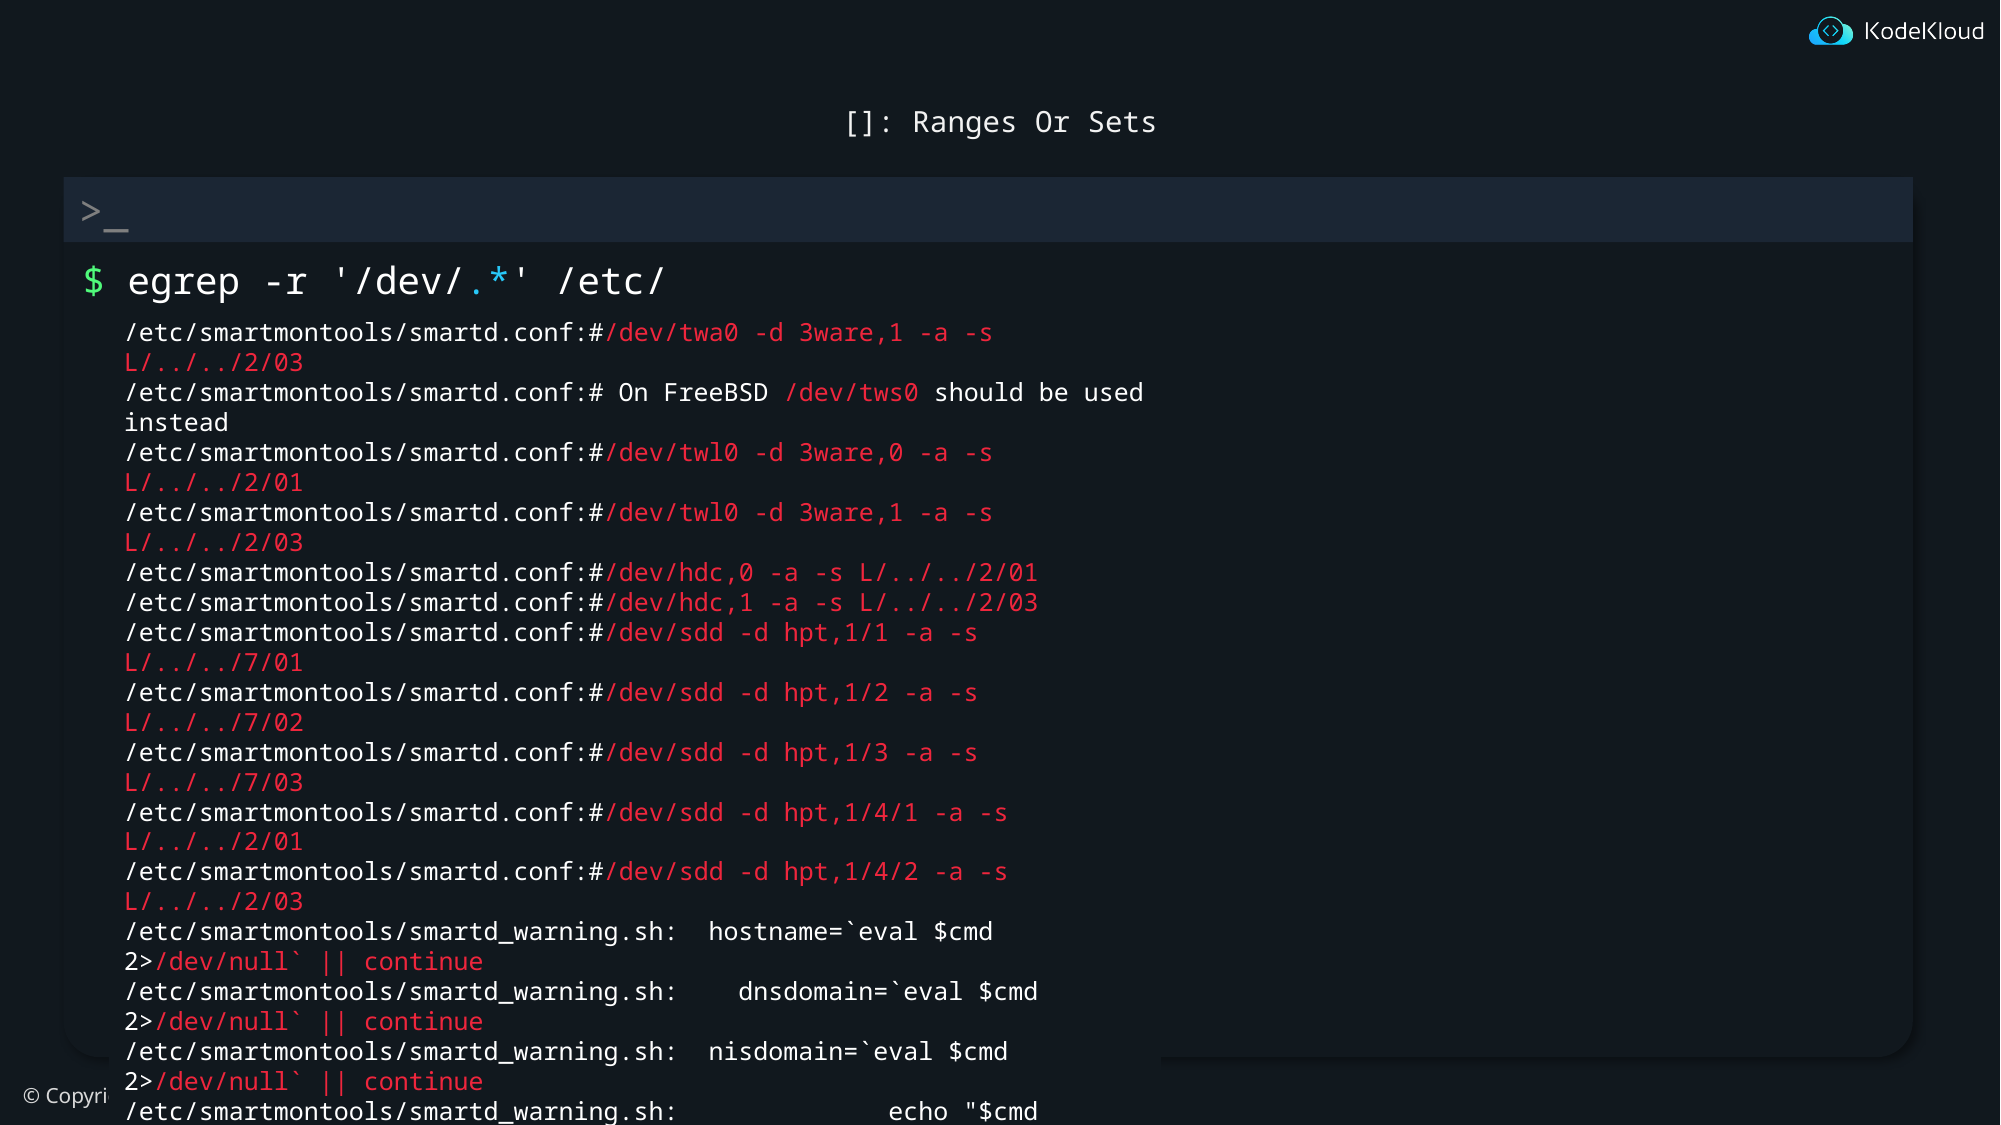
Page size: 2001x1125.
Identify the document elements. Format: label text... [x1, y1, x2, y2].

picture [1792, 0, 2000, 62]
title []: Ranges Or Sets [593, 73, 1407, 173]
text_box $ egrep -r '/dev/.*' /etc/ [67, 249, 881, 310]
text_box /etc/smartmontools/smartd.conf:#/dev/twa0 -d 3ware,1 -a -s L/../../2/03 /etc/smartmontools/smartd.conf:# On FreeBSD /dev/tws0 should be used instead /etc/smartmontools/smartd.conf:#/dev/twl0 -d 3ware,0 -a -s L/../../2/01 /etc/smartmontools/smartd.conf:#/dev/twl0 -d 3ware,1 -a -s L/../../2/03 /etc/smartmontools/smartd.conf:#/dev/hdc,0 -a -s L/../../2/01 /etc/smartmontools/smartd.conf:#/dev/hdc,1 -a -s L/../../2/03 /etc/smartmontools/smartd.conf:#/dev/sdd -d hpt,1/1 -a -s L/../../7/01 /etc/smartmontools/smartd.conf:#/dev/sdd -d hpt,1/2 -a -s L/../../7/02 /etc/smartmontools/smartd.conf:#/dev/sdd -d hpt,1/3 -a -s L/../../7/03 /etc/smartmontools/smartd.conf:#/dev/sdd -d hpt,1/4/1 -a -s L/../../2/01 /etc/smartmontools/smartd.conf:#/dev/sdd -d hpt,1/4/2 -a -s L/../../2/03 /etc/smartmontools/smartd_warning.sh: hostname=`eval $cmd 2>/dev/null` || continue /etc/smartmontools/smartd_warning.sh: dnsdomain=`eval $cmd 2>/dev/null` || continue /etc/smartmontools/smartd_warning.sh: nisdomain=`eval $cmd 2>/dev/null` || continue /etc/smartmontools/smartd_warning.sh: echo "$cmd </dev/null" /etc/smartmontools/smartd_warning.sh: "$cmd" </dev/null /etc/smartmontools/smartd_warning.sh: echo "$cmd </dev/null" /etc/smartmontools/smartd_warning.sh: "$cmd" </dev/null /etc/smartmontools/smartd_warning.sh: echo "exec '$SMARTD_MAILER' </dev/null" [108, 309, 1161, 1125]
